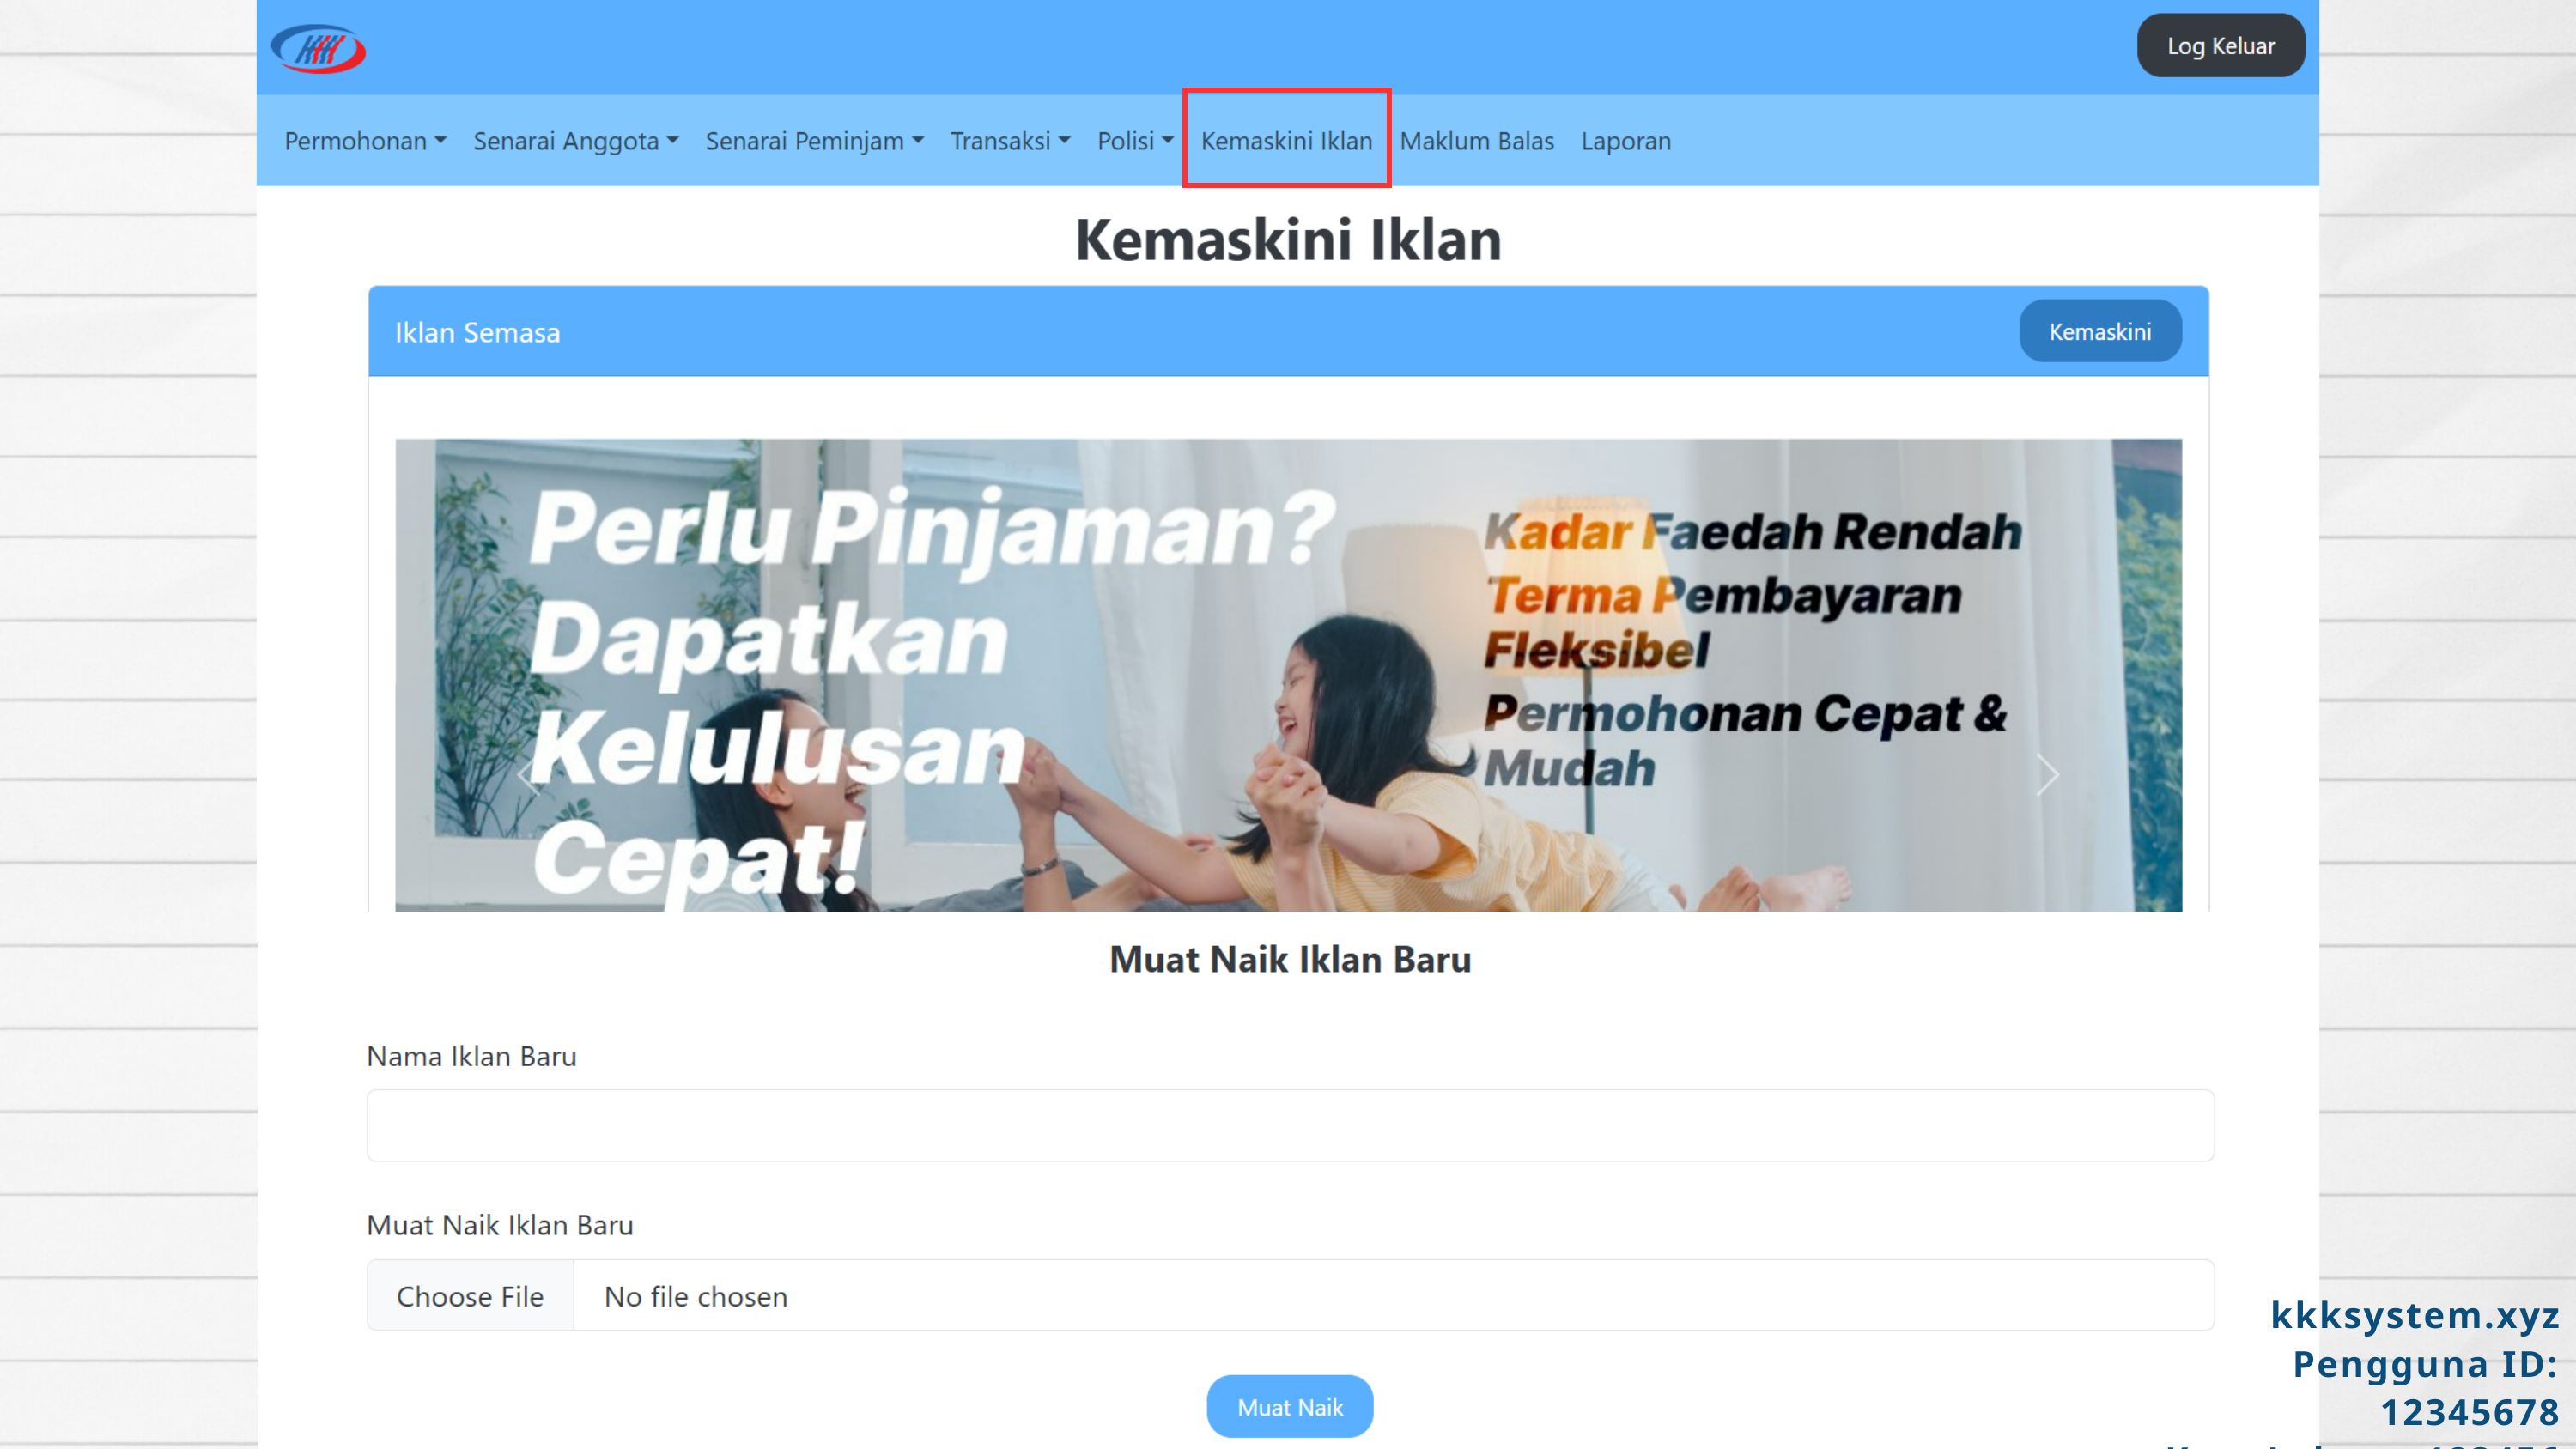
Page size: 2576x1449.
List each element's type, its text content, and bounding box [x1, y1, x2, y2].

text_box [256, 0, 2320, 941]
text_box [258, 912, 2320, 1449]
text_box [0, 0, 258, 1449]
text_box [1184, 89, 1389, 186]
text_box [2320, 0, 2576, 1449]
text_box kkksystem.xyz Pengguna ID: 12345678 Kata Laluan: 123456 [2112, 1287, 2561, 1449]
